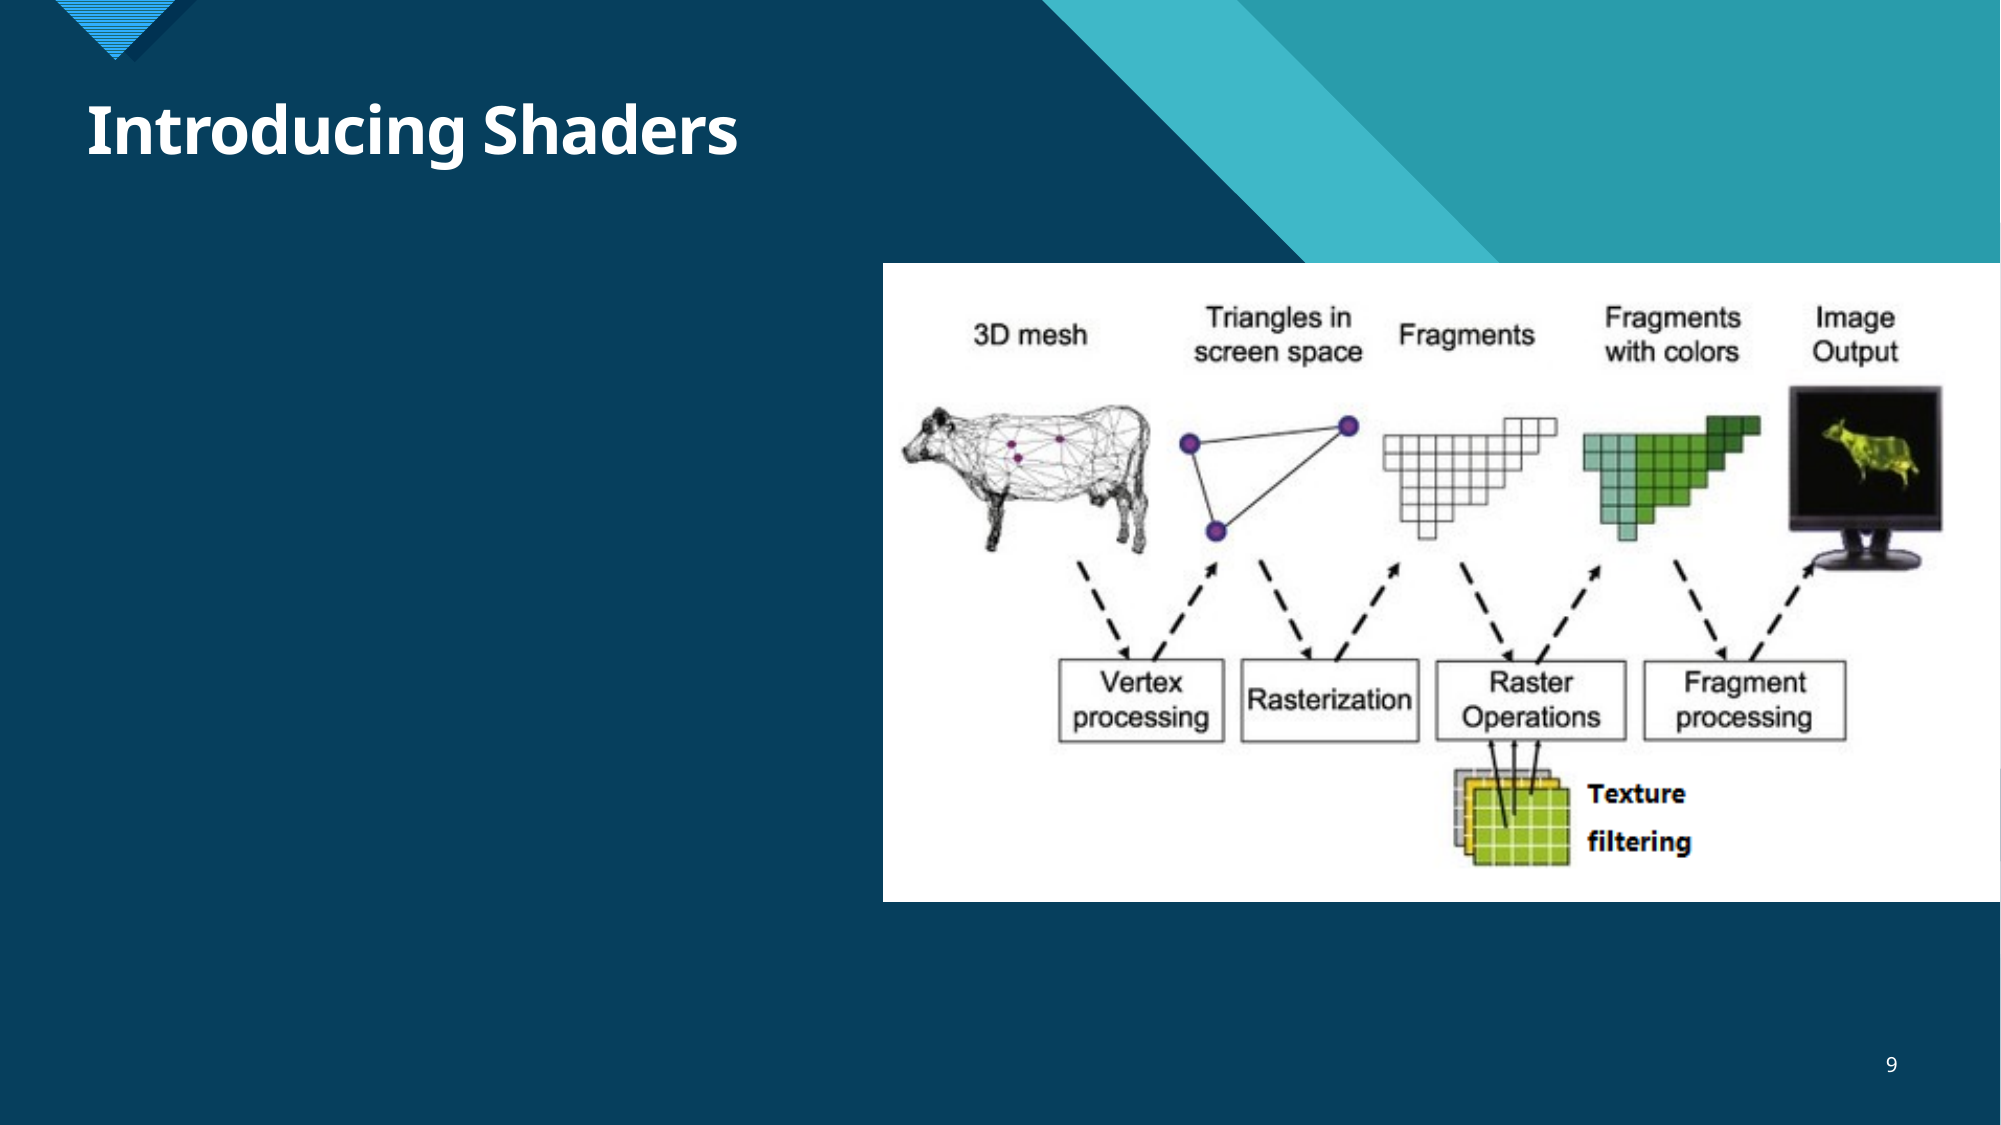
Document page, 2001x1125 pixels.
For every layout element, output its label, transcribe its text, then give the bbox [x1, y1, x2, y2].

picture [884, 262, 2000, 901]
slide_number 9 [1845, 1035, 1913, 1096]
title Introducing Shaders [72, 89, 1913, 177]
